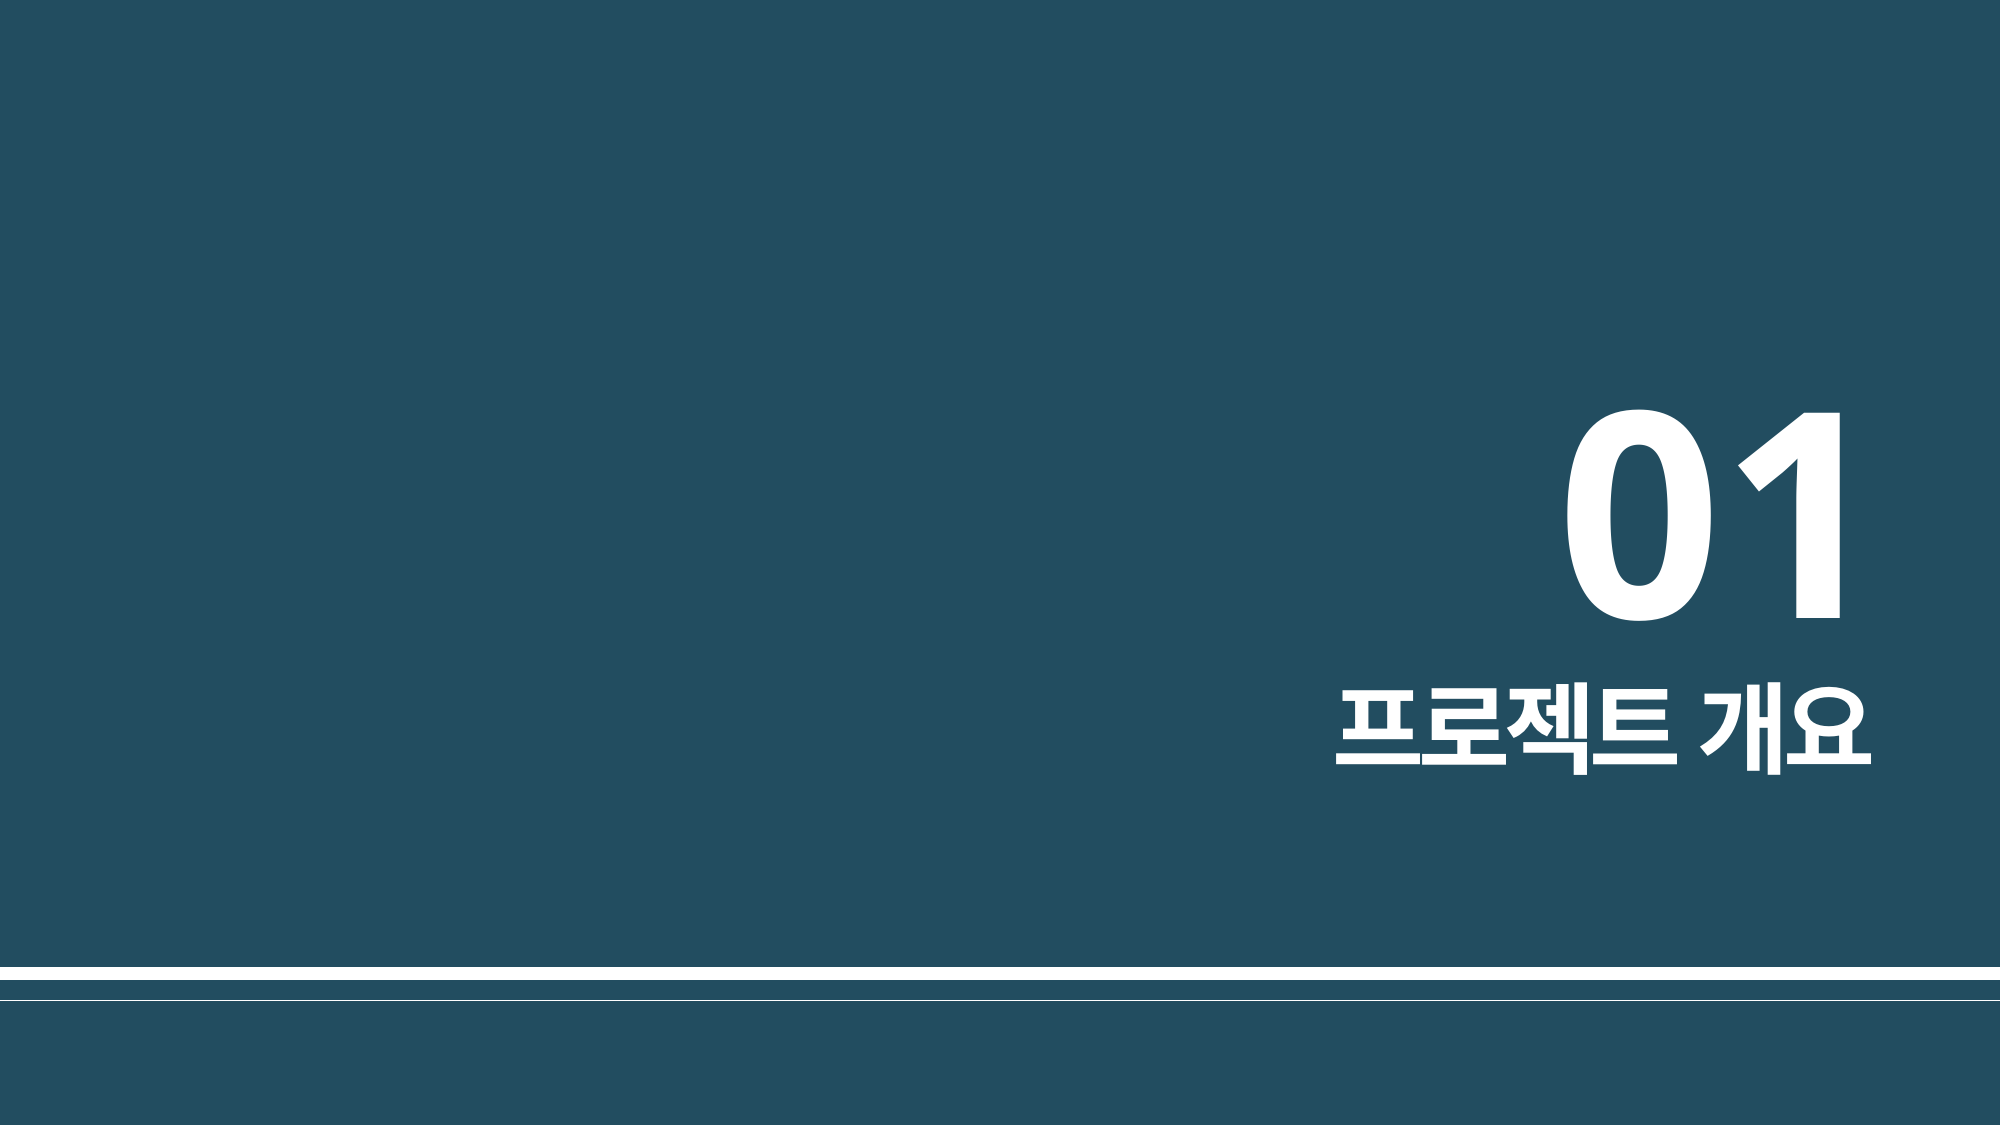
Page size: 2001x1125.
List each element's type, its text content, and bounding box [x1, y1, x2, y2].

text_box 프로젝트 개요 [1318, 659, 1891, 795]
text_box 01 [1542, 323, 1902, 683]
